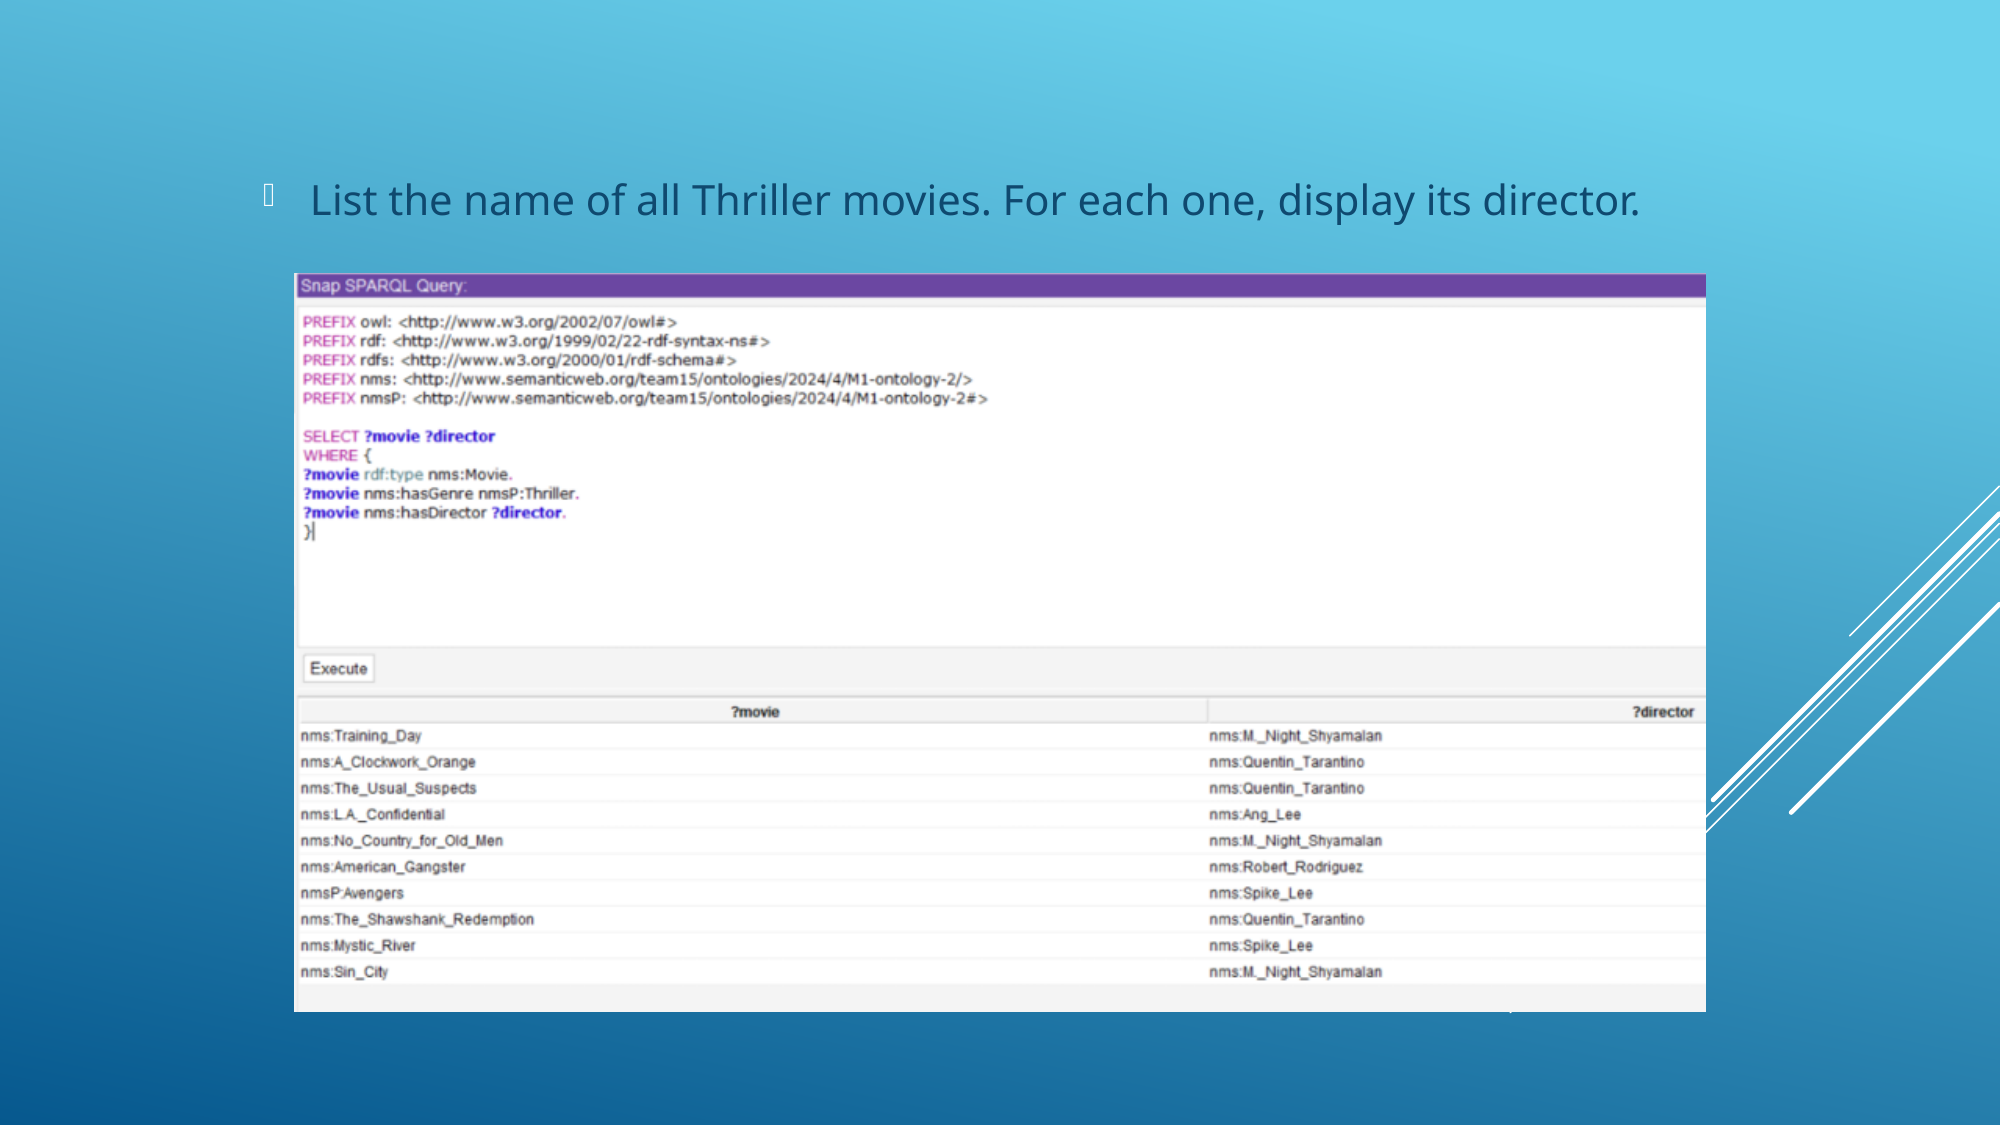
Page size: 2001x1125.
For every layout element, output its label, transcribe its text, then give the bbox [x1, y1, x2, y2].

picture [294, 273, 1706, 1012]
list List the name of all Thriller movies. For each one, display its director. [248, 113, 2000, 285]
